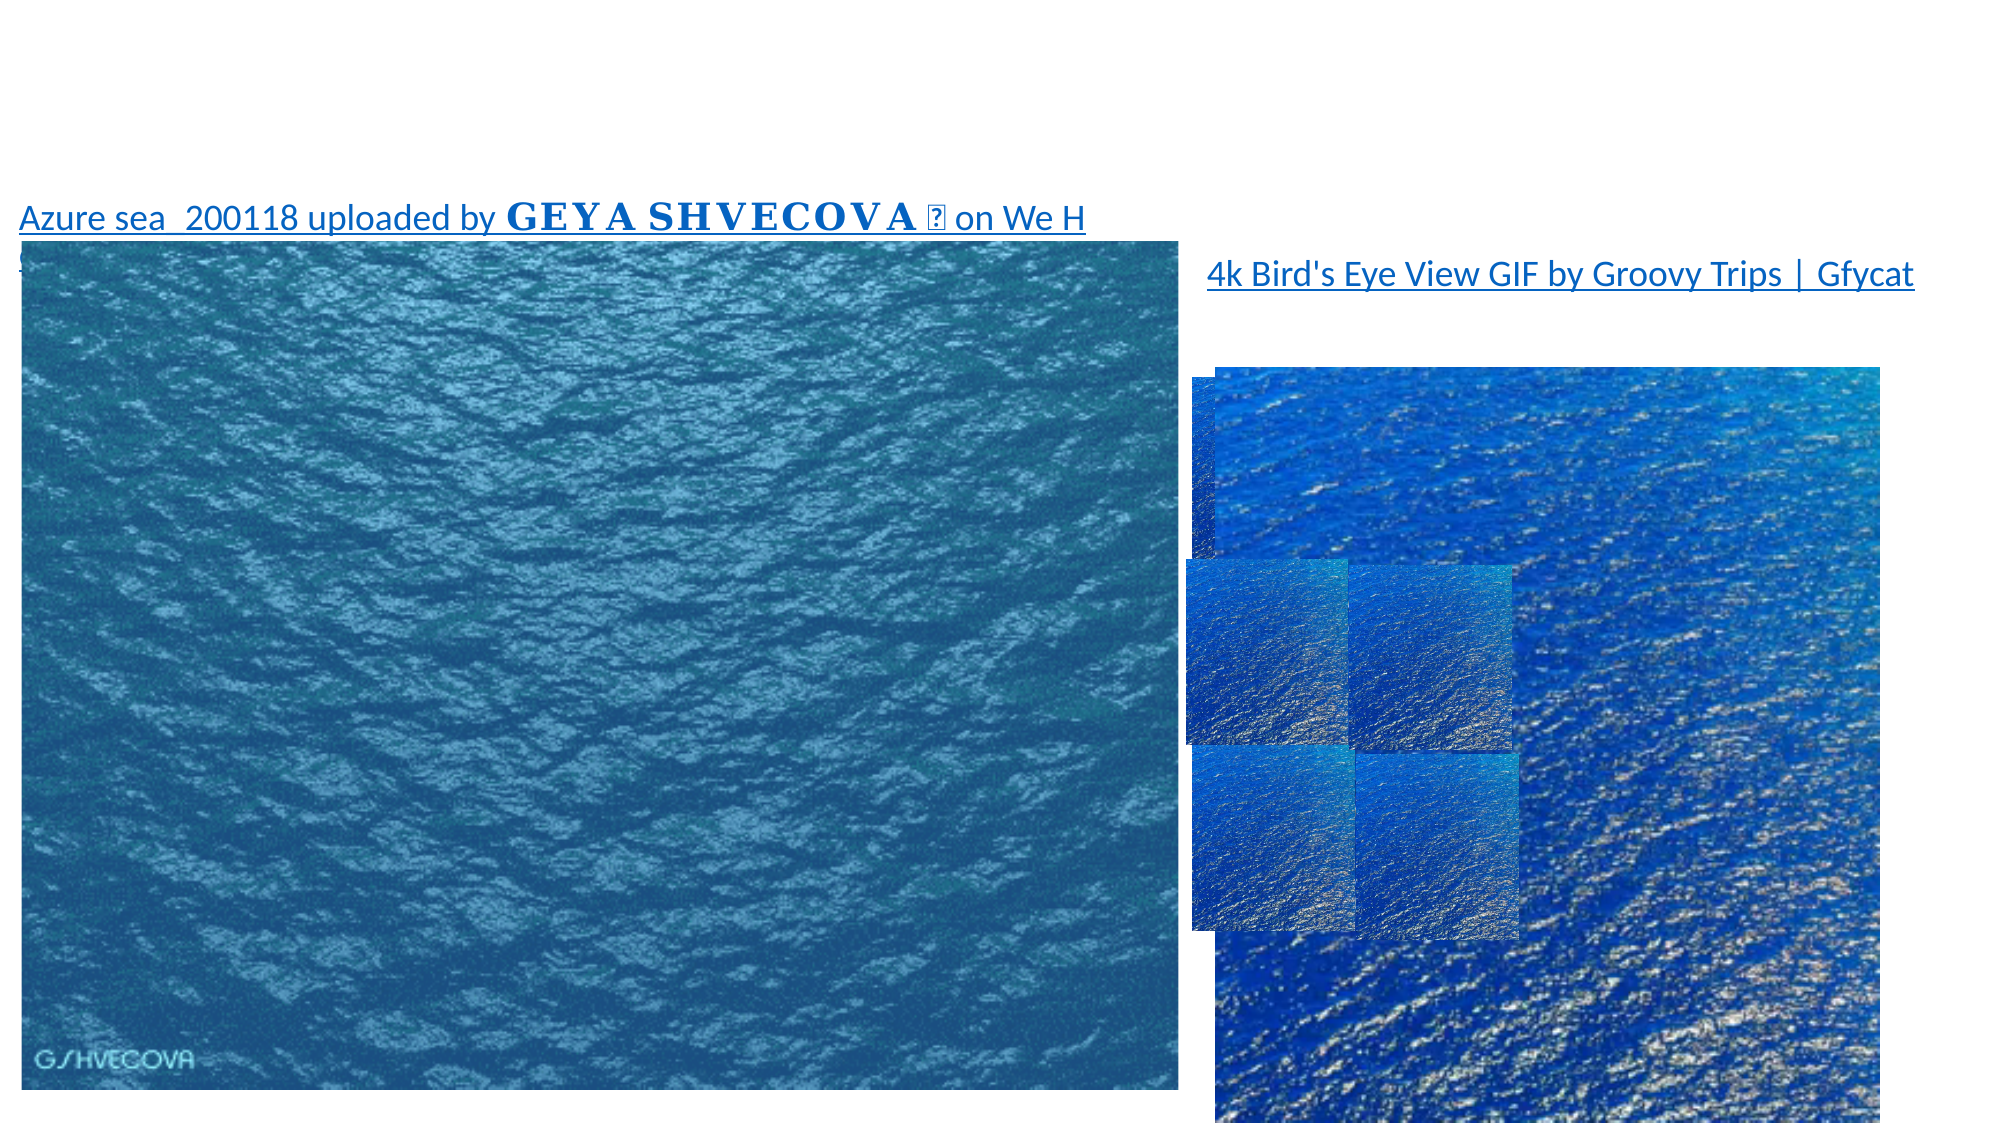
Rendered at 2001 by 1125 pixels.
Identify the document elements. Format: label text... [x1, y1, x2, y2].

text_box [1214, 366, 1881, 1124]
text_box Azure sea_200118 uploaded by 𝐆𝐄𝐘𝐀 𝐒𝐇𝐕𝐄𝐂𝐎𝐕𝐀 👣 on We Heart It [3, 185, 1110, 245]
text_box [1185, 558, 1349, 745]
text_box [1192, 376, 1214, 558]
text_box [1348, 564, 1513, 751]
picture [21, 241, 1179, 1090]
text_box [1192, 744, 1356, 931]
text_box 4k Bird's Eye View GIF by Groovy Trips | Gfycat [1192, 241, 2000, 301]
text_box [1355, 754, 1520, 941]
